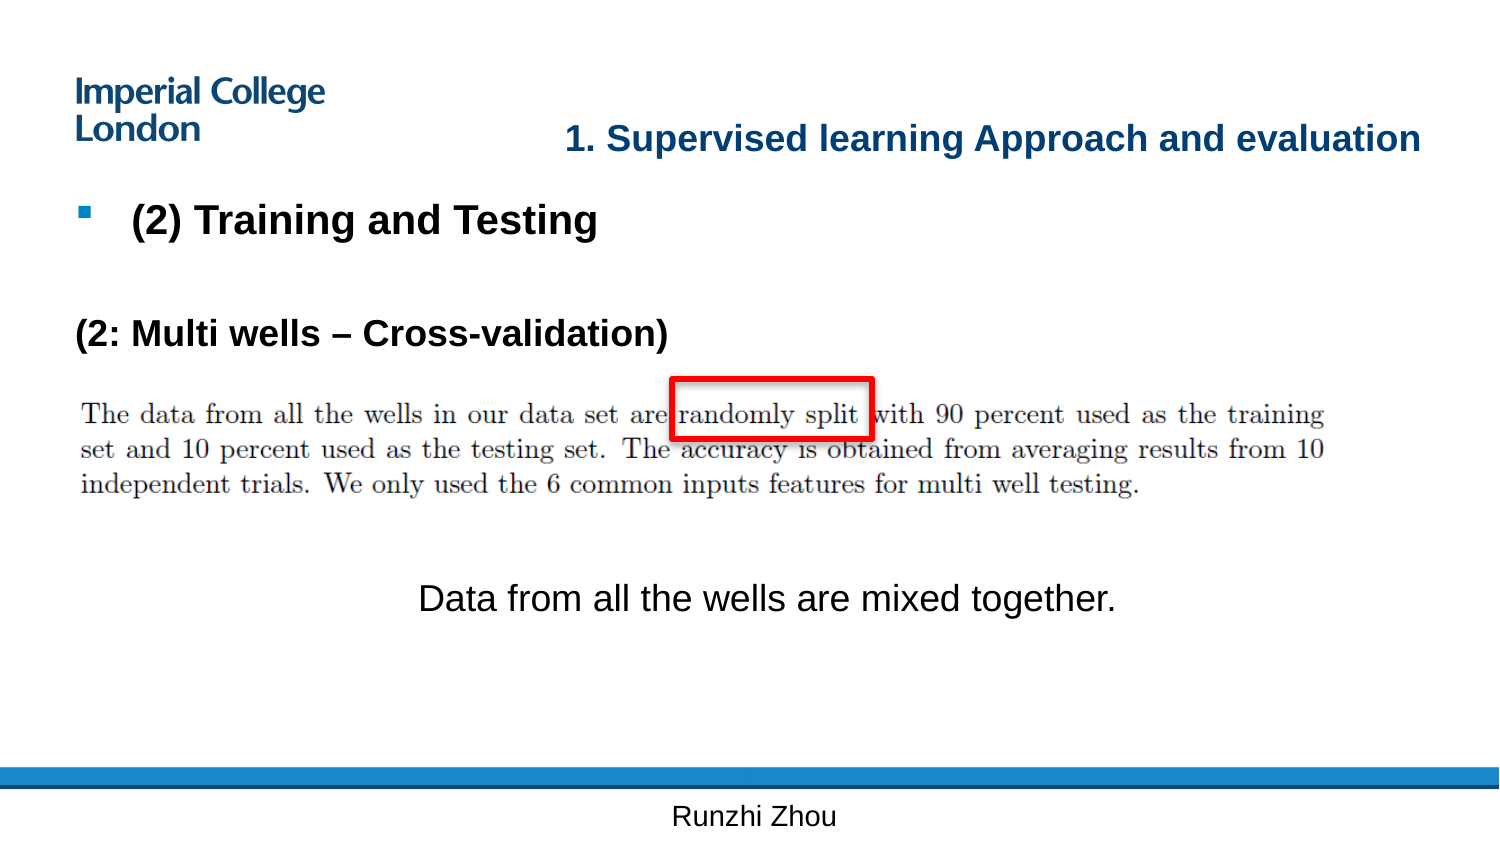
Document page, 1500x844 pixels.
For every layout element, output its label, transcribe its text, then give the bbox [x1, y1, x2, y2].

text_box (2) Training and Testing (2: Multi wells – Cross-validation) [74, 193, 1236, 374]
text_box [671, 378, 873, 387]
text_box Runzhi Zhou [61, 797, 1448, 840]
text_box 1. Supervised learning Approach and evaluation [549, 107, 1500, 167]
picture [0, 0, 1499, 844]
text_box Data from all the wells are mixed together. [403, 566, 1133, 627]
